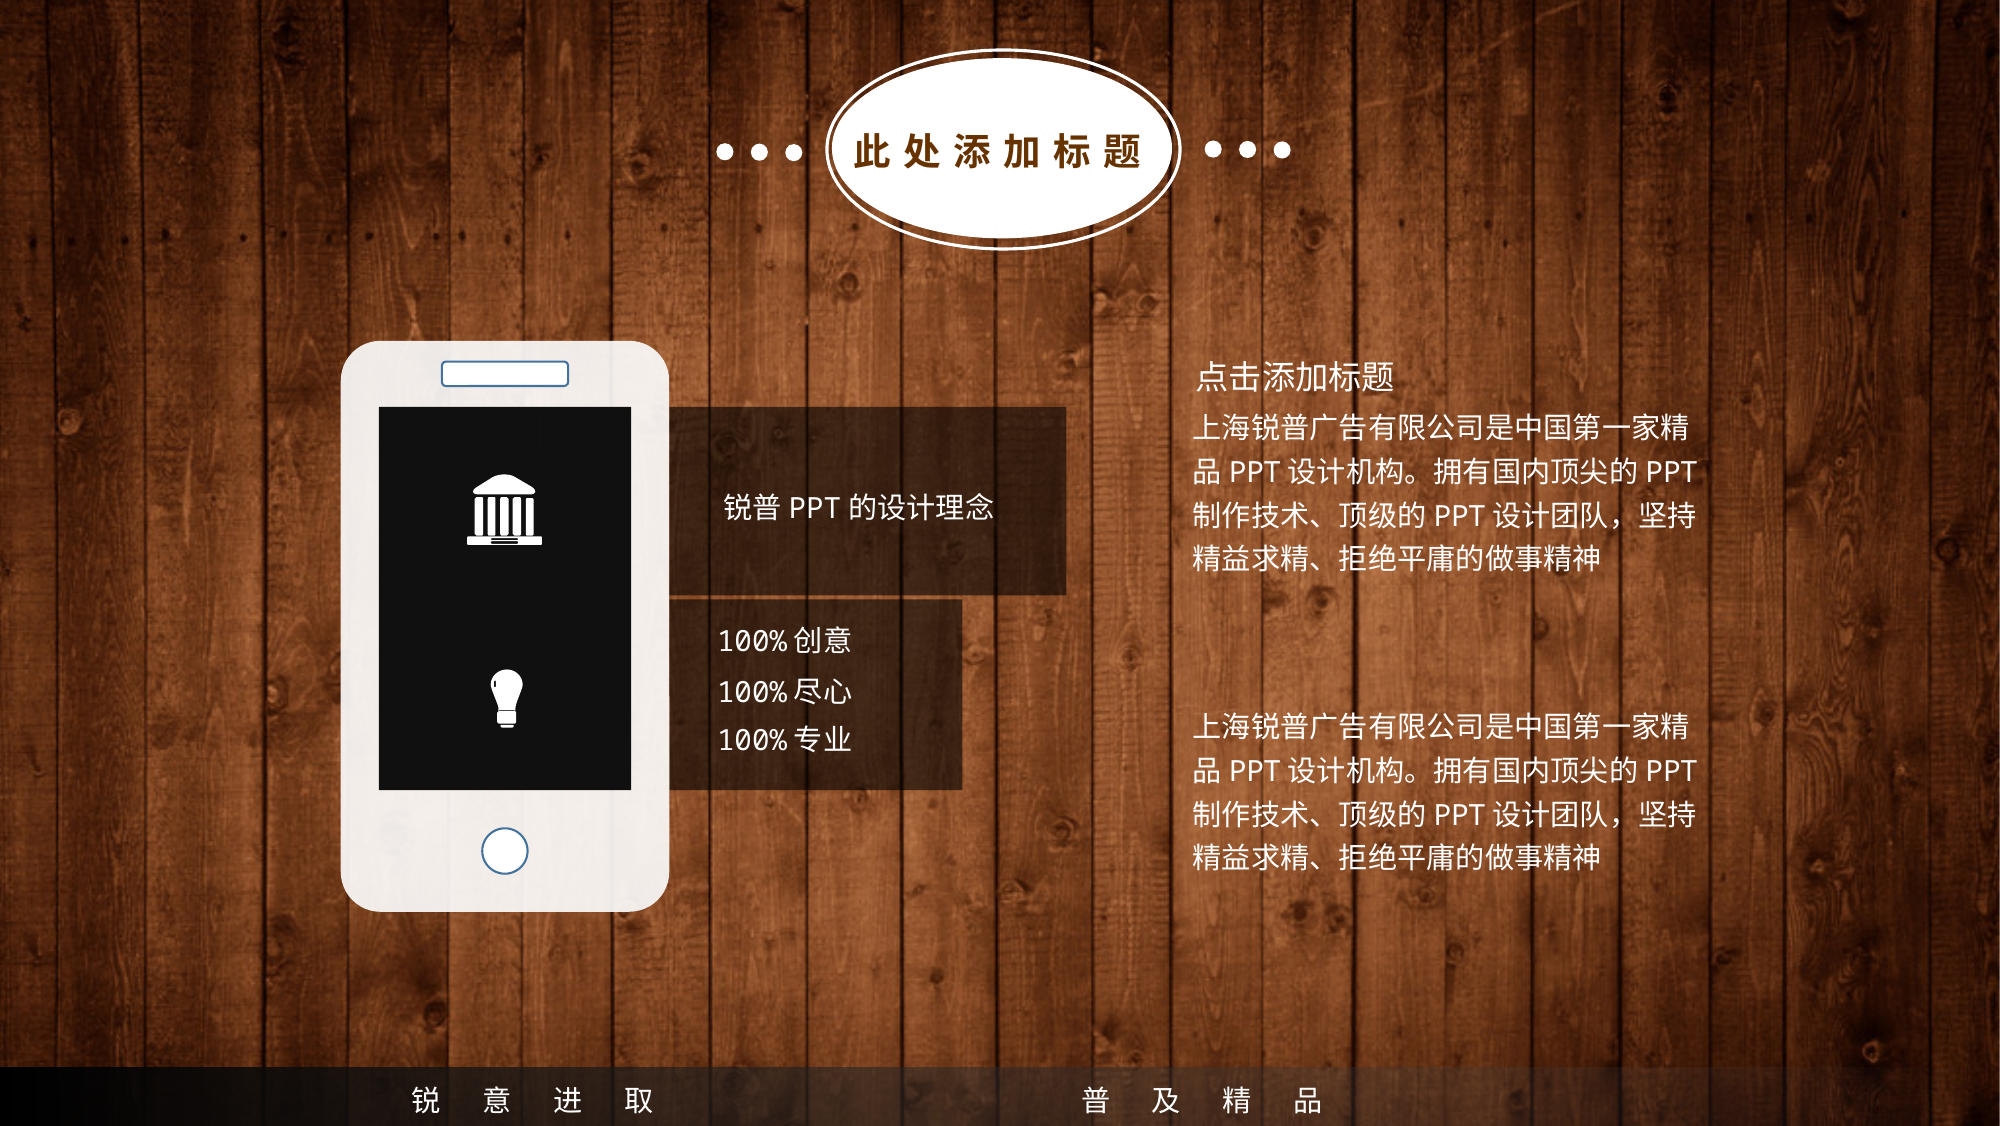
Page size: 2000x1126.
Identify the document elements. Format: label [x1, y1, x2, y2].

picture [0, 0, 2000, 1126]
text_box [1177, 339, 1723, 885]
text_box [340, 340, 670, 912]
text_box [670, 406, 1123, 596]
text_box [716, 49, 1291, 249]
text_box [670, 599, 963, 791]
